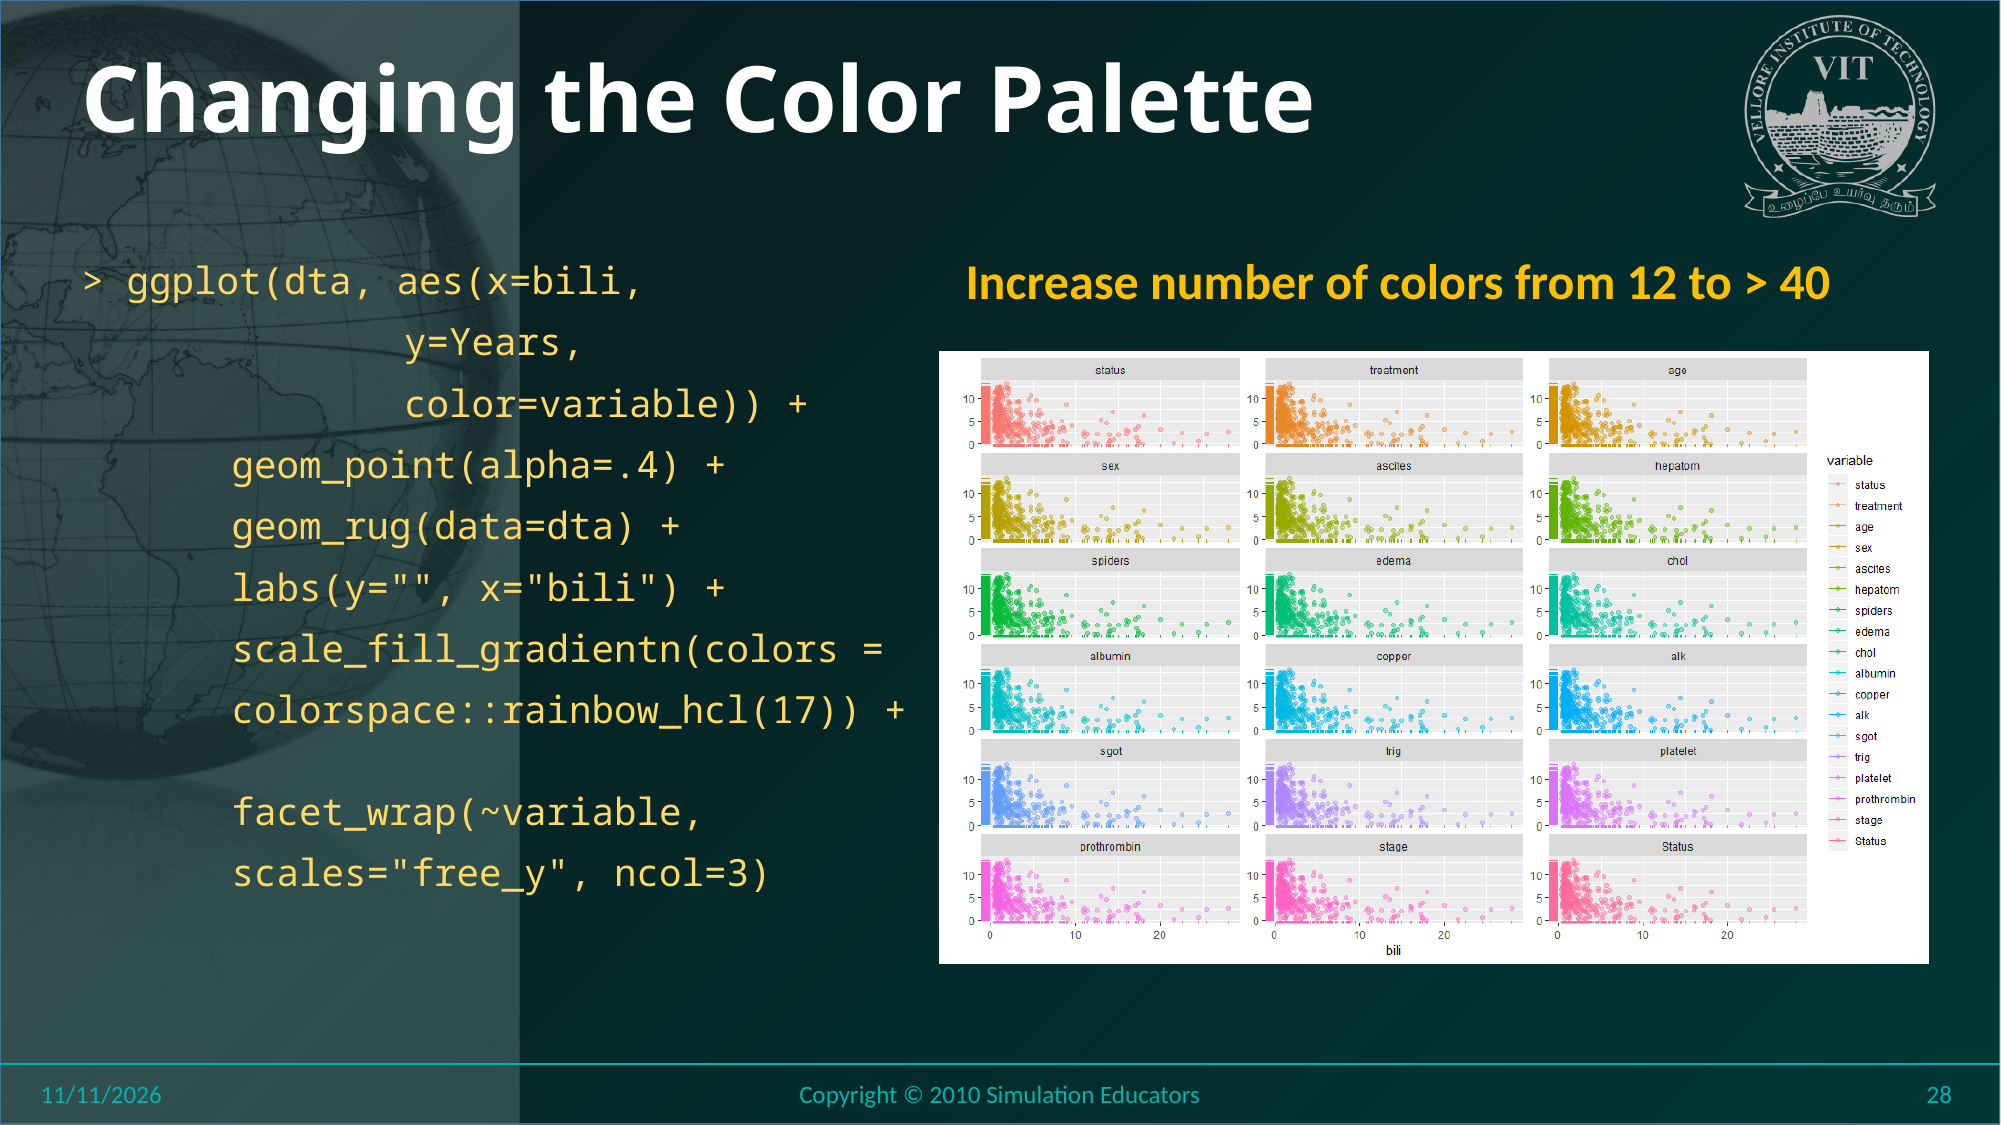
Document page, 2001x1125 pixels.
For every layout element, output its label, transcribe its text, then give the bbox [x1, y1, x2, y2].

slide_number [25, 1064, 476, 1124]
slide_number 28 [1517, 1064, 1968, 1124]
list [939, 351, 1929, 964]
footer Copyright © 2010 Simulation Educators [662, 1064, 1338, 1124]
title Changing the Color Palette [66, 1, 1716, 204]
text_box Increase number of colors from 12 to > 40 [950, 242, 1846, 318]
list > ggplot(dta, aes(x=bili, y=Years, color=variable)) + geom_point(alpha=.4) + geom_rug(data=dta) + labs(y="", x="bili") + scale_fill_gradientn(colors = colorspace::rainbow_hcl(17)) + facet_wrap(~variable, scales="free_y", ncol=3) [66, 254, 940, 969]
